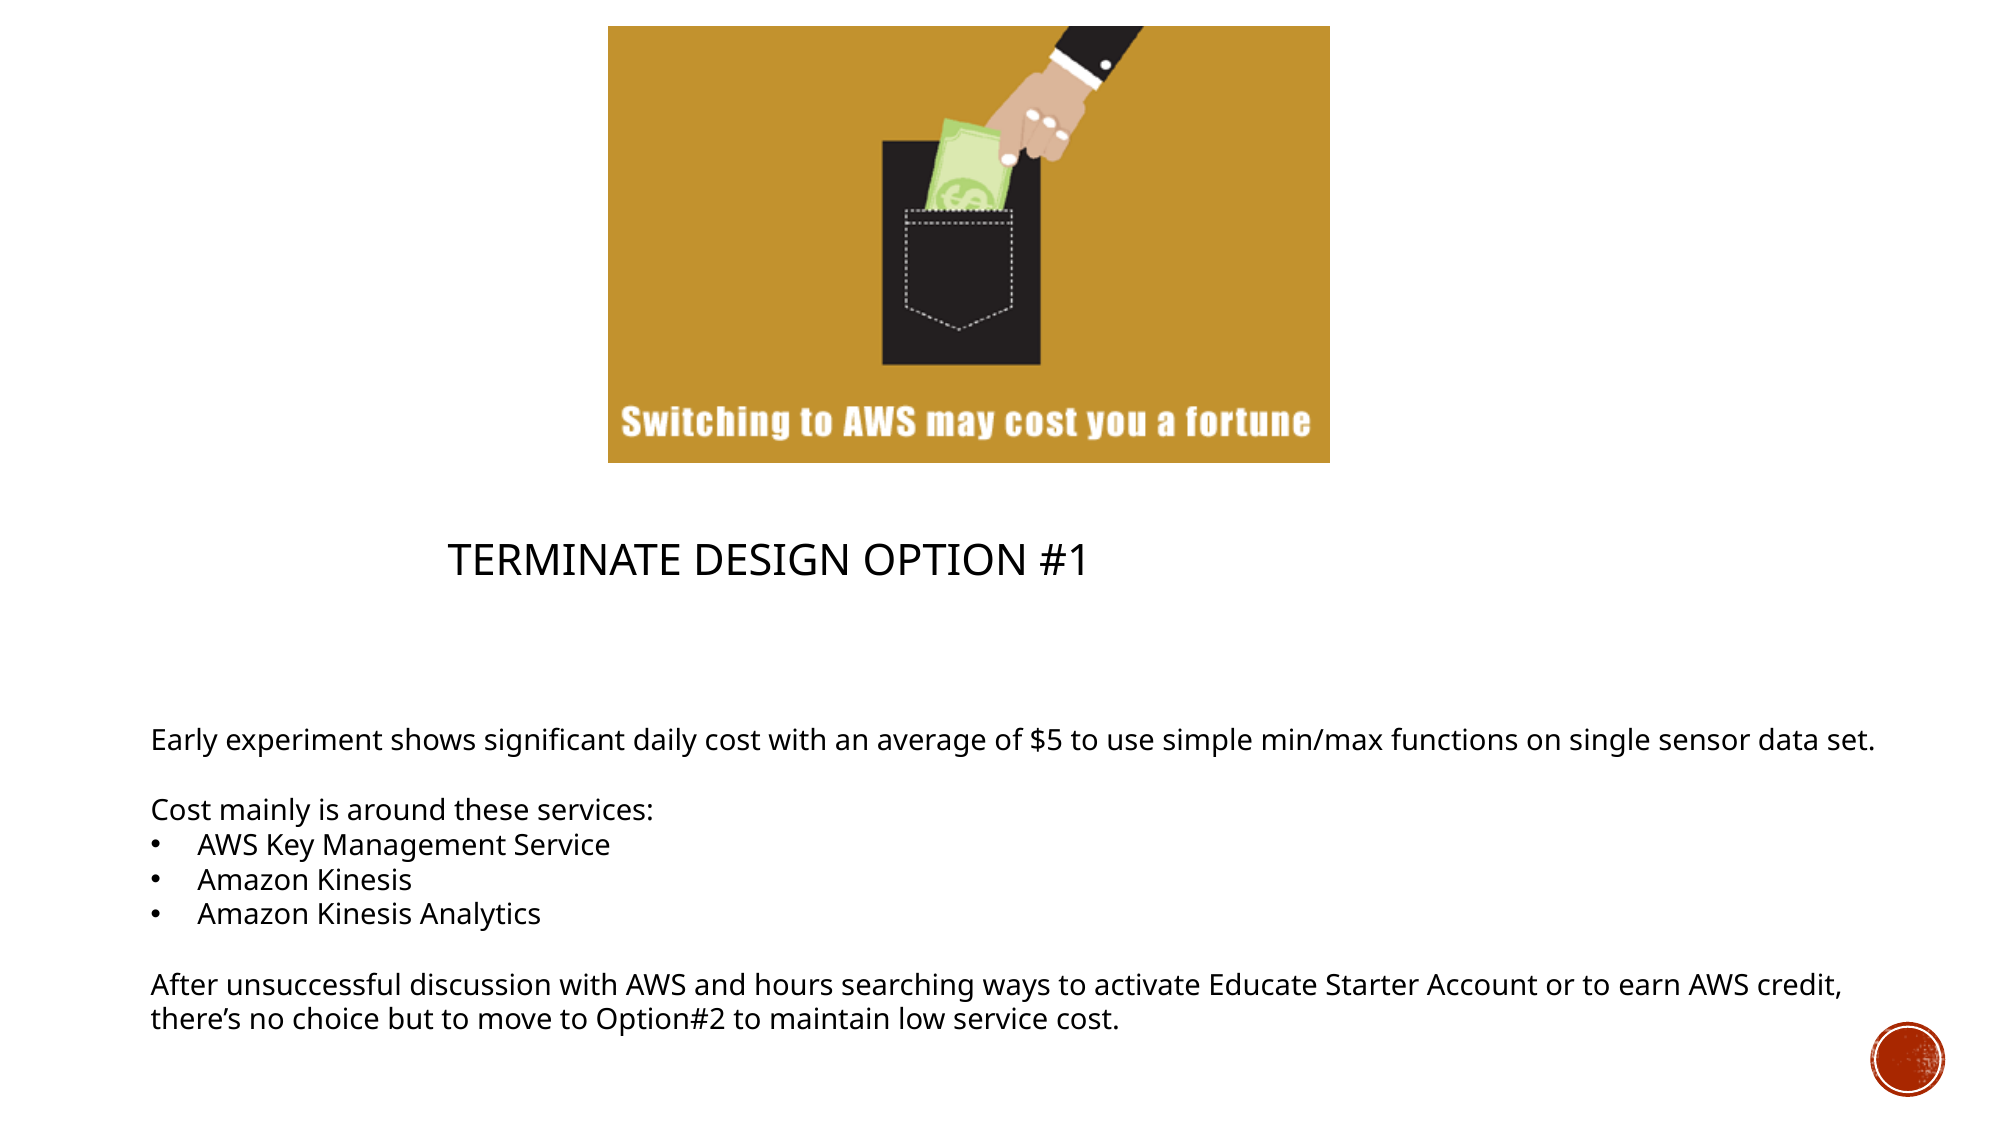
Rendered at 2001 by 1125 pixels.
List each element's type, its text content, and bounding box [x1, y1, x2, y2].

title TERMINATE DESIGN OPTION #1 [432, 530, 2000, 663]
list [607, 26, 1331, 463]
text_box Early experiment shows significant daily cost with an average of $5 to use simple min/max functions on single sensor data set. Cost mainly is around these services: AWS Key Management Service Amazon Kinesis Amazon Kinesis Analytics After unsuccessful discussion with AWS and hours searching ways to activate Educate Starter Account or to earn AWS credit, there’s no choice but to move to Option#2 to maintain low service cost. [135, 713, 1894, 1044]
picture [1870, 1021, 1946, 1097]
picture [1877, 1028, 1939, 1091]
